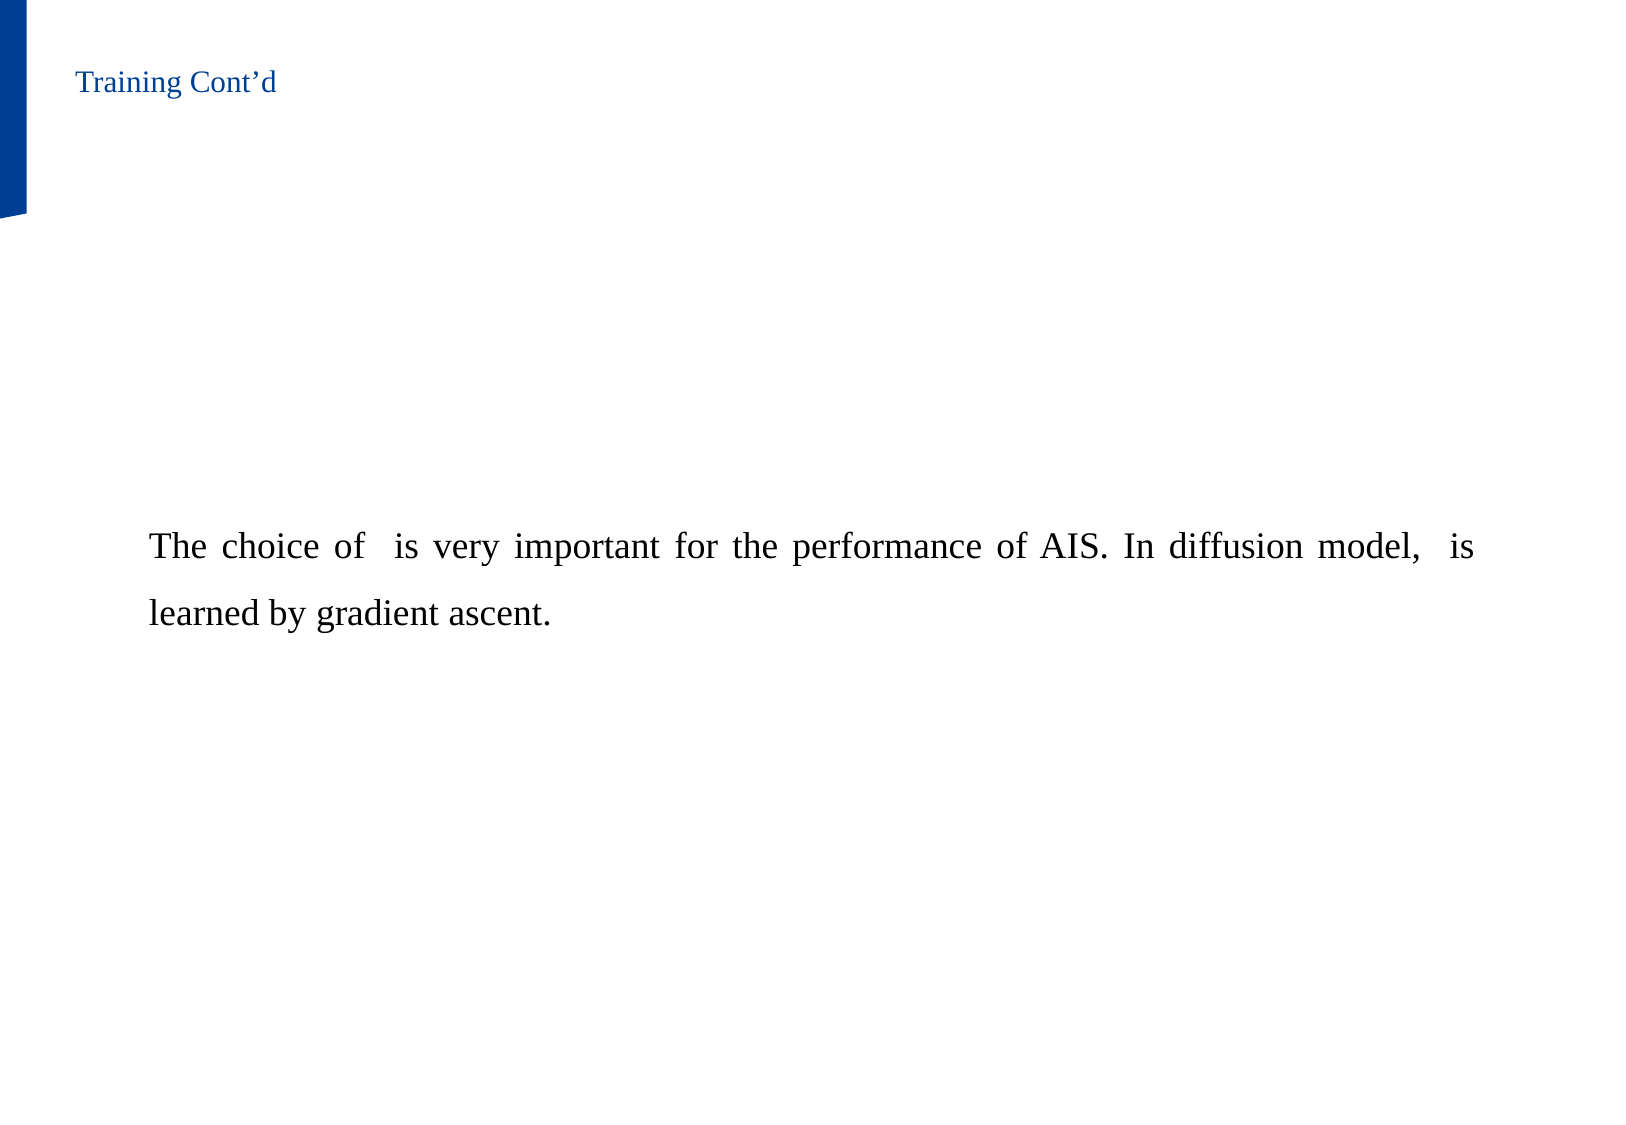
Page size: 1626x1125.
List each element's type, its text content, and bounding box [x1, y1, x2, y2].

text_box [0, 0, 29, 221]
text_box Training Cont’d [60, 54, 1484, 107]
